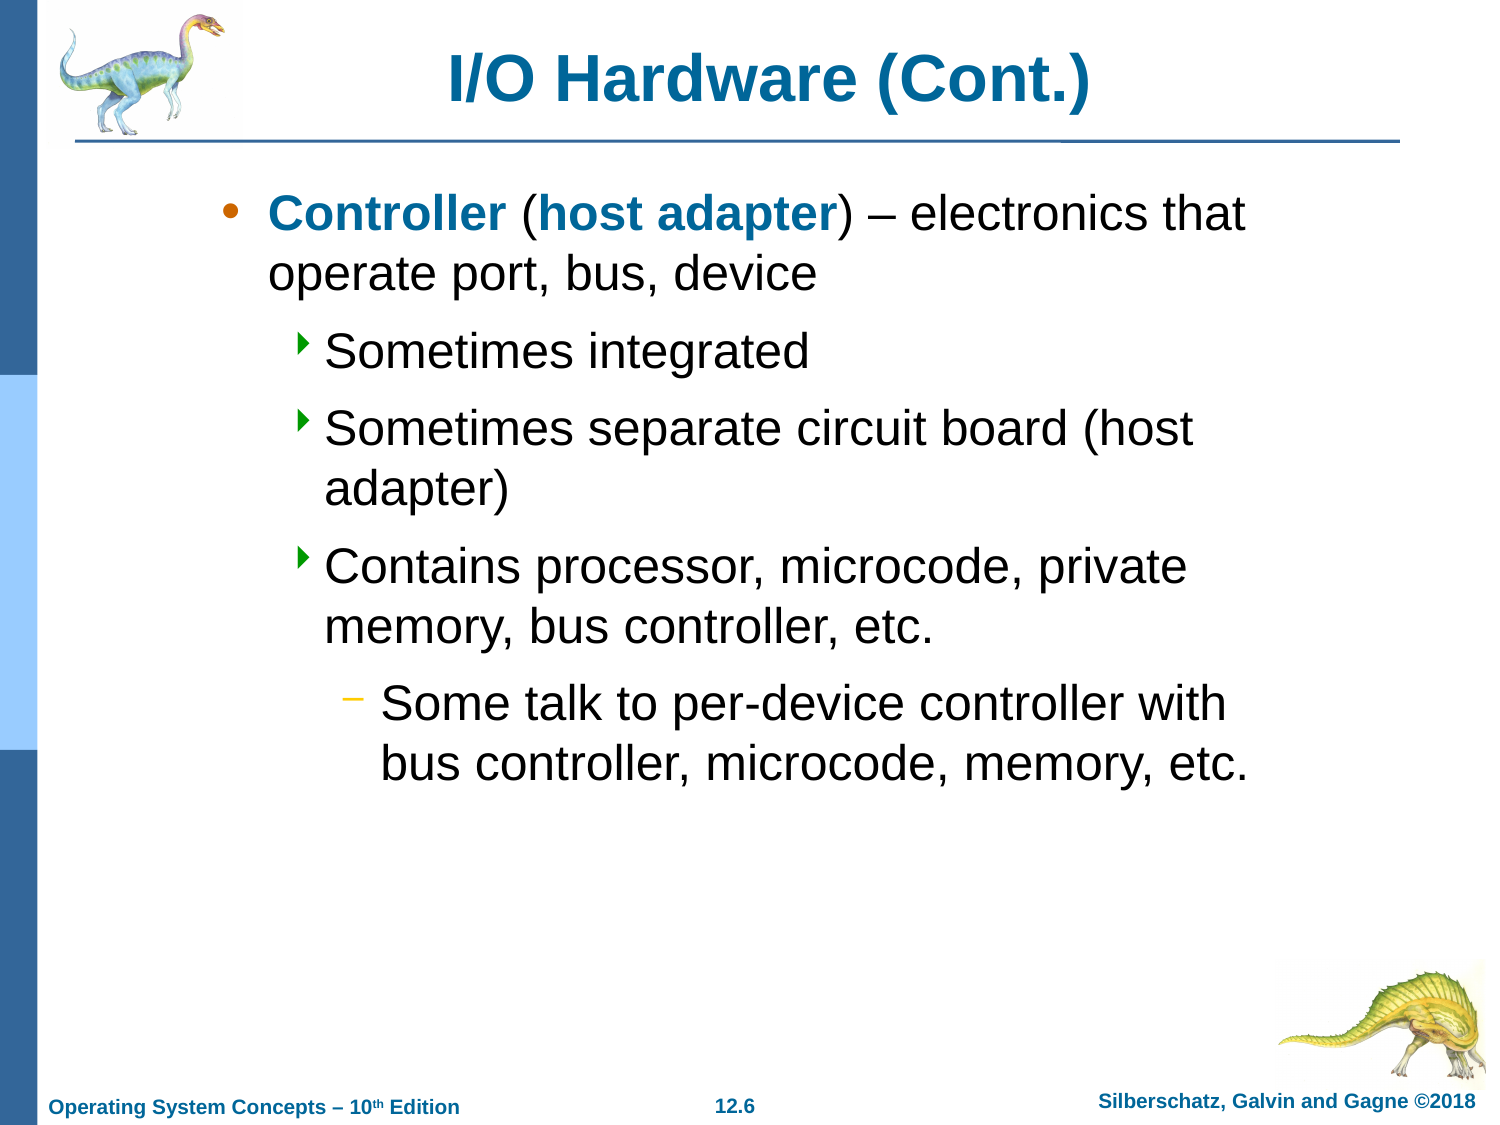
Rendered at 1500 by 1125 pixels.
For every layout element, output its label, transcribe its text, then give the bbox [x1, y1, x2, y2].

title I/O Hardware (Cont.) [115, 28, 1425, 123]
picture [1275, 959, 1486, 1090]
list Controller (host adapter) – electronics that operate port, bus, device Sometimes integrated Sometimes separate circuit board (host adapter) Contains processor, microcode, private memory, bus controller, etc. Some talk to per-device controller with bus controller, microcode, memory, etc. [130, 173, 1294, 984]
picture [46, 0, 243, 149]
